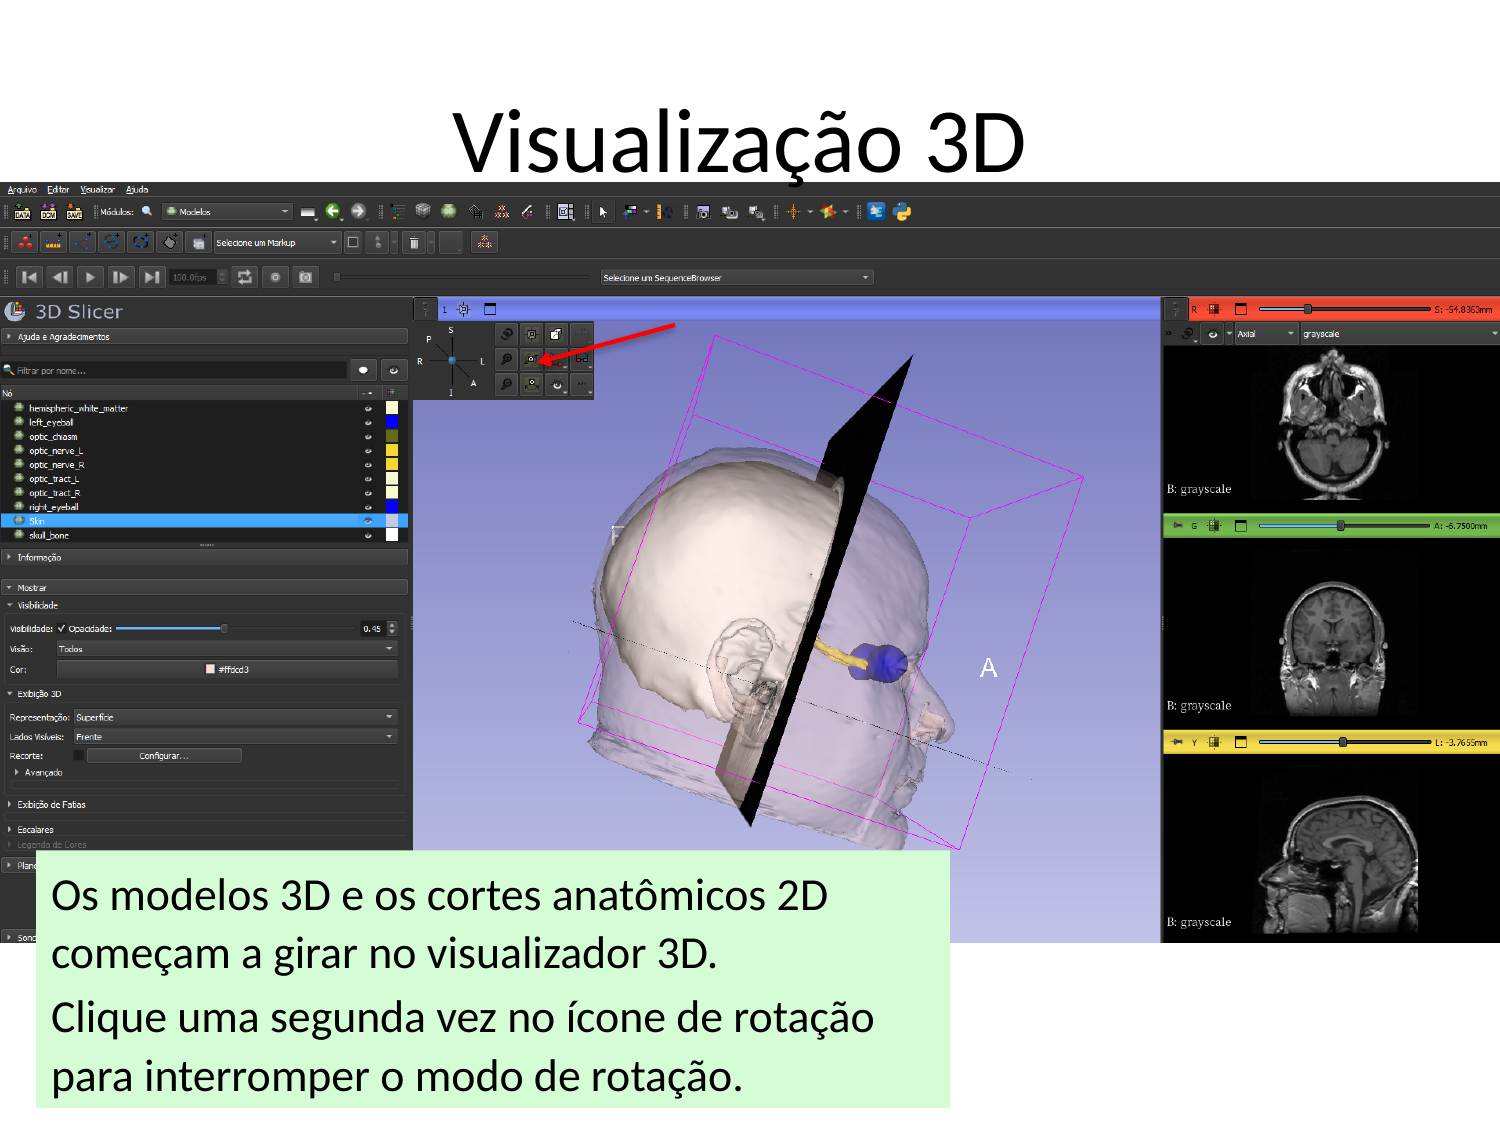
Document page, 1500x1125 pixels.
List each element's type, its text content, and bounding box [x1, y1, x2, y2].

text_box Os modelos 3D e os cortes anatômicos 2D começam a girar no visualizador 3D. Clique uma segunda vez no ícone de rotação para interromper o modo de rotação. [48, 952, 950, 1101]
picture [0, 182, 1500, 943]
title Visualização 3D [450, 78, 1100, 180]
text_box [36, 952, 950, 1108]
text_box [537, 324, 676, 363]
